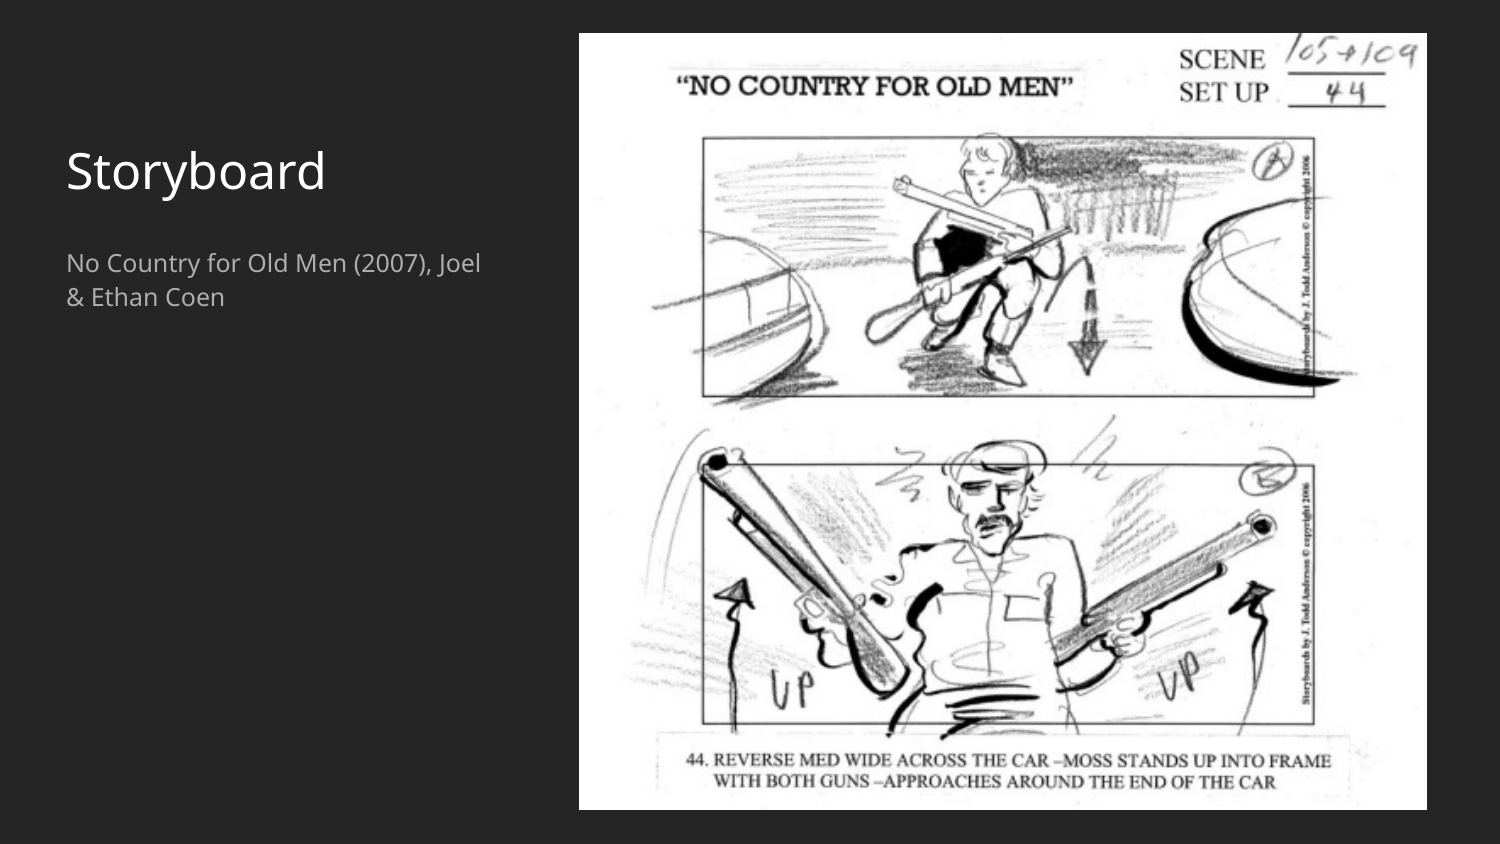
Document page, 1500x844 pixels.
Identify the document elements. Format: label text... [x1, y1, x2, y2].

list No Country for Old Men (2007), Joel & Ethan Coen [51, 227, 512, 750]
title Storyboard [51, 91, 512, 216]
picture [579, 33, 1428, 811]
